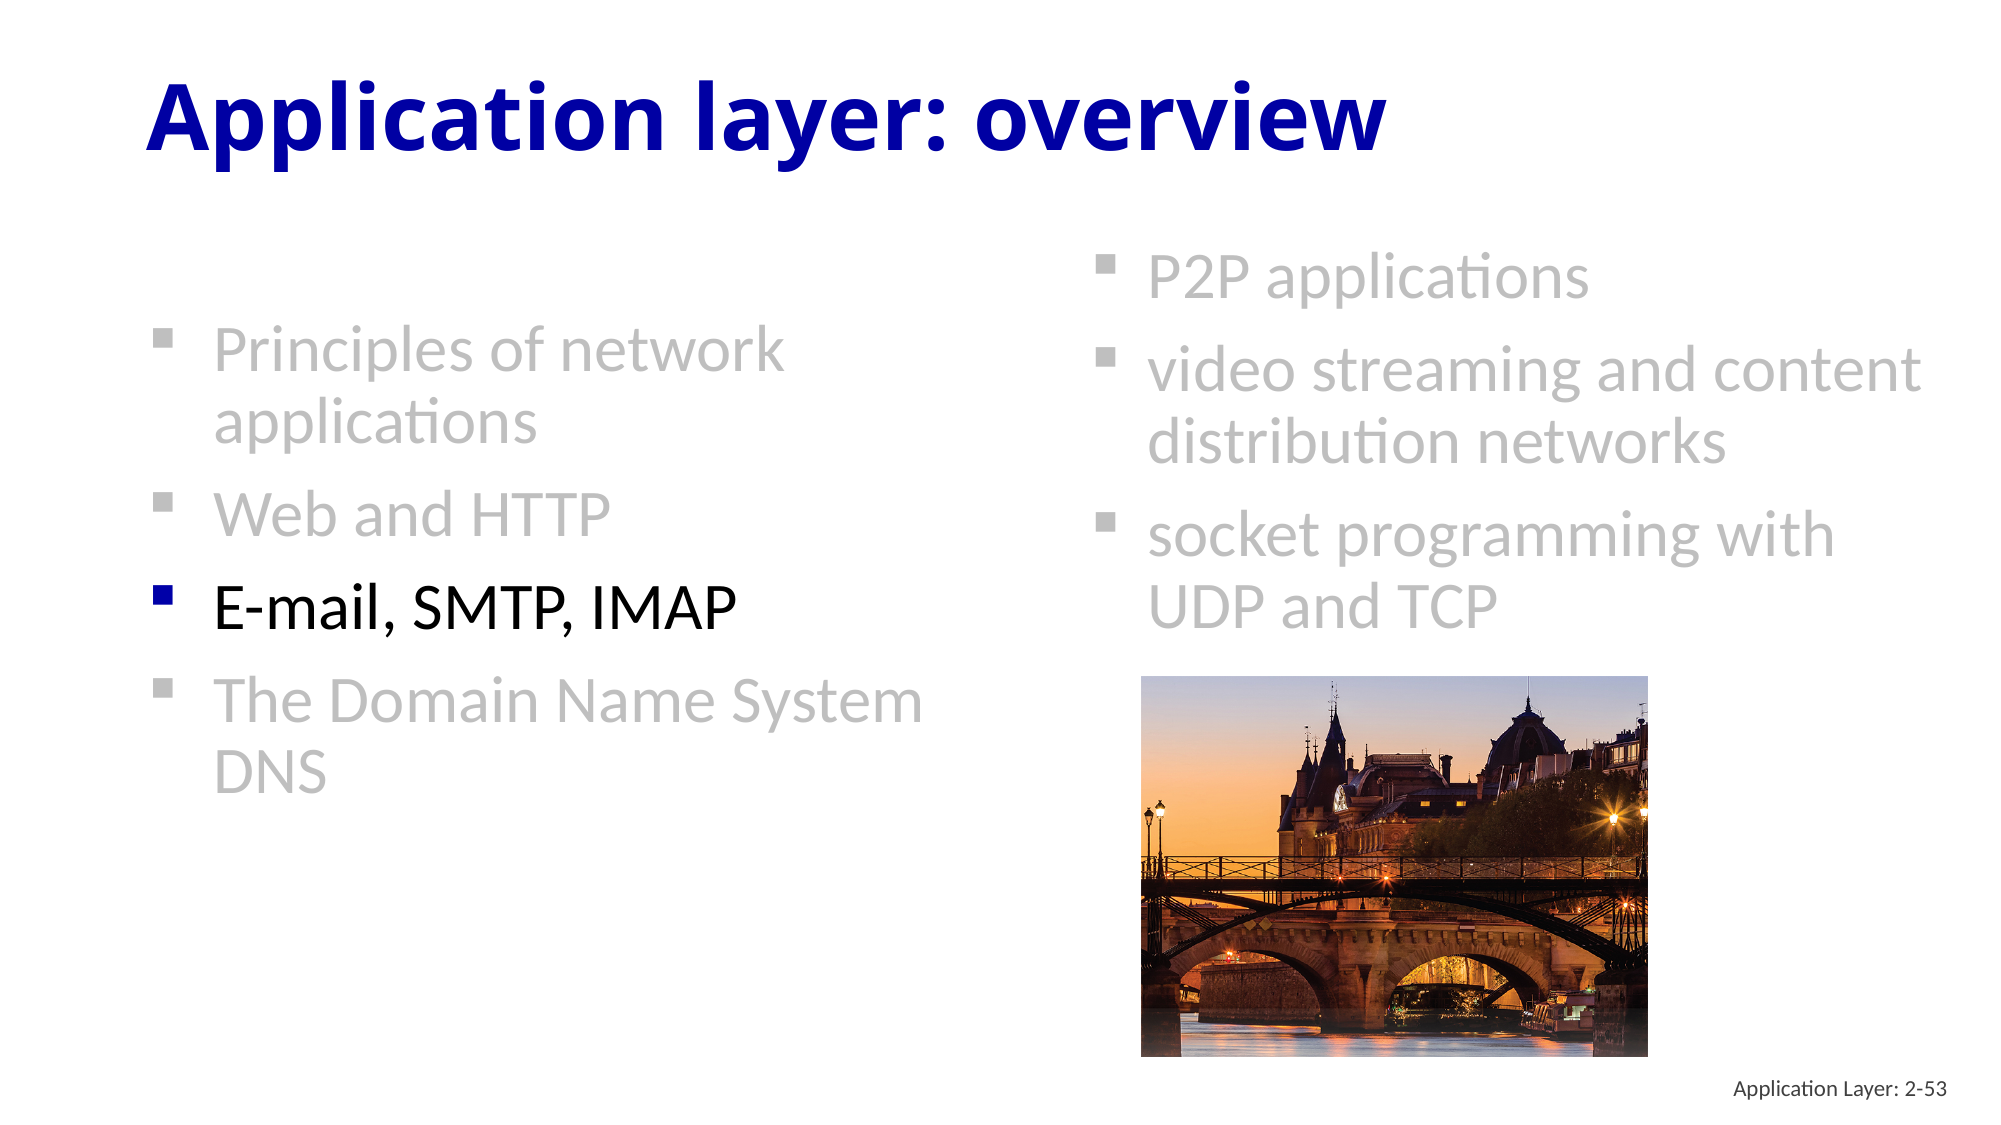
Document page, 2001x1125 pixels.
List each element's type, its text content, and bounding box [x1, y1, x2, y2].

slide_number Application Layer: 2-53 [1512, 1056, 1963, 1117]
picture [1141, 676, 1648, 1057]
text_box P2P applications video streaming and content distribution networks socket programming with UDP and TCP [1075, 233, 1963, 1021]
title Application layer: overview [131, 47, 1856, 195]
text_box Principles of network applications Web and HTTP E-mail, SMTP, IMAP The Domain Name System DNS [132, 306, 1004, 1021]
